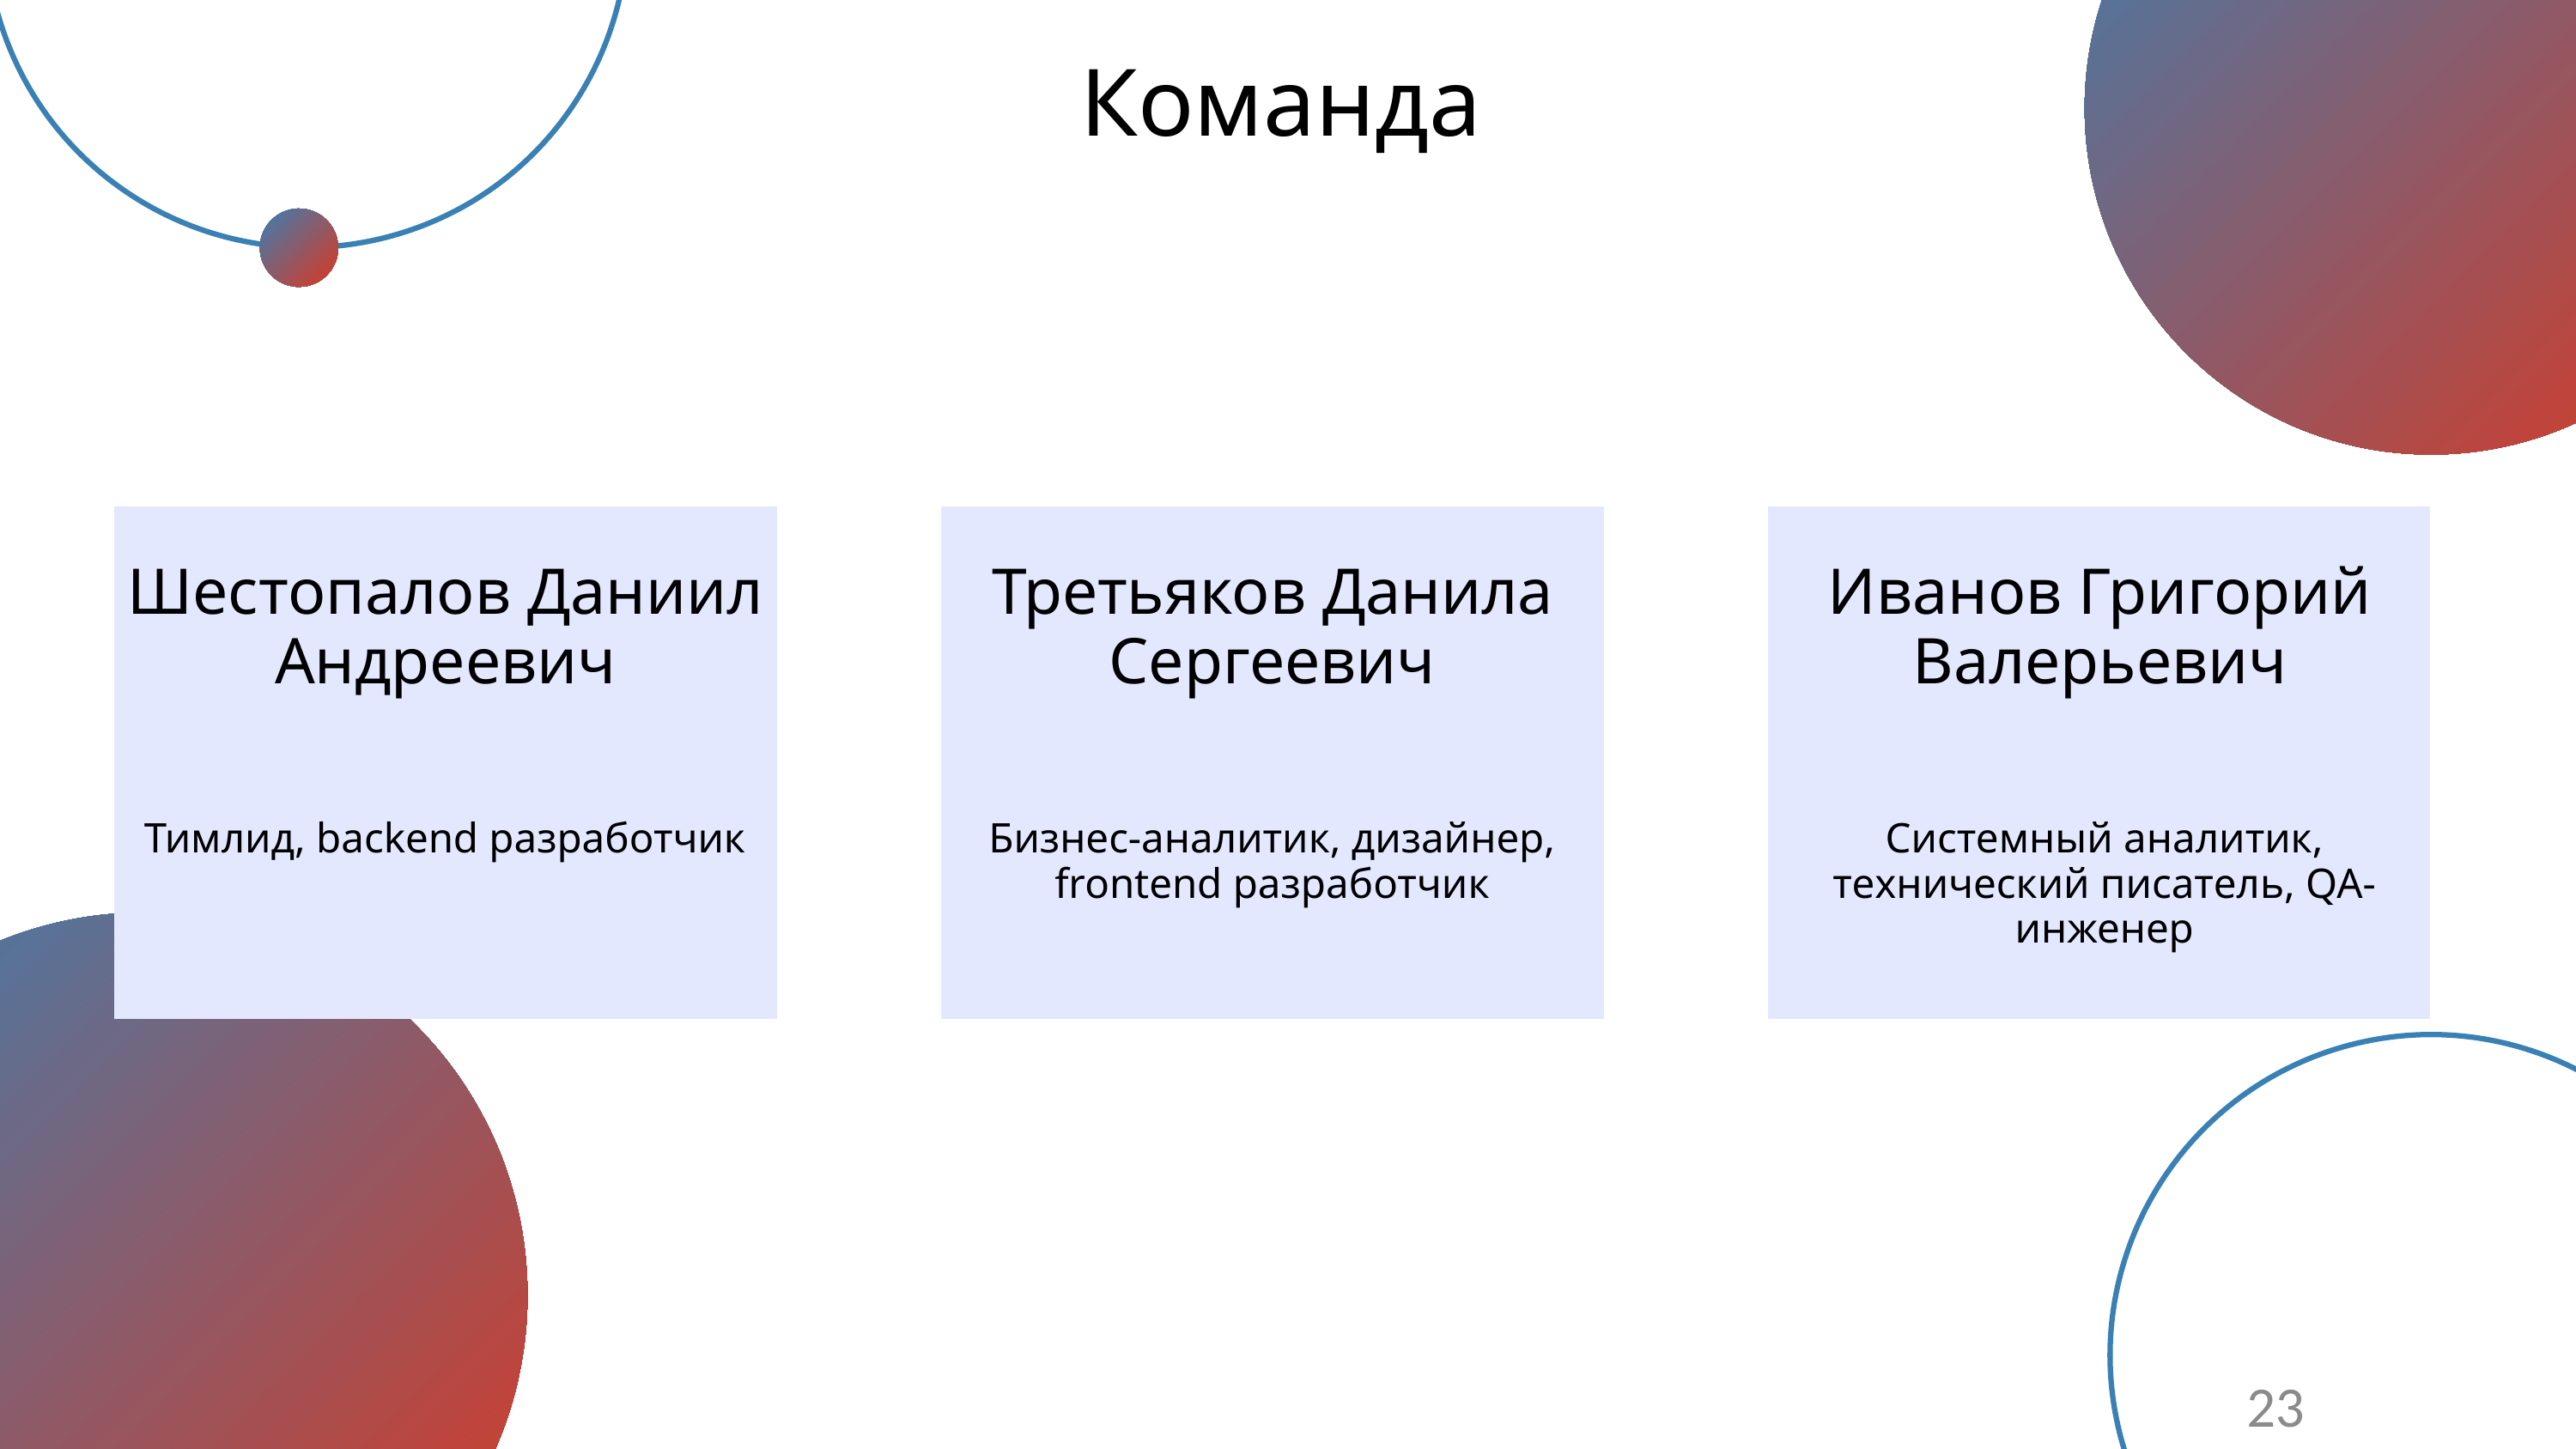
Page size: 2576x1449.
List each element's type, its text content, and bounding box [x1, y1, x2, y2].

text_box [0, 0, 629, 248]
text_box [259, 208, 339, 288]
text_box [940, 506, 1604, 1019]
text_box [1767, 506, 2431, 1019]
text_box Команда [780, 52, 1783, 155]
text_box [113, 506, 777, 1019]
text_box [2084, 0, 2576, 455]
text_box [2110, 1034, 2576, 1449]
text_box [0, 912, 528, 1449]
